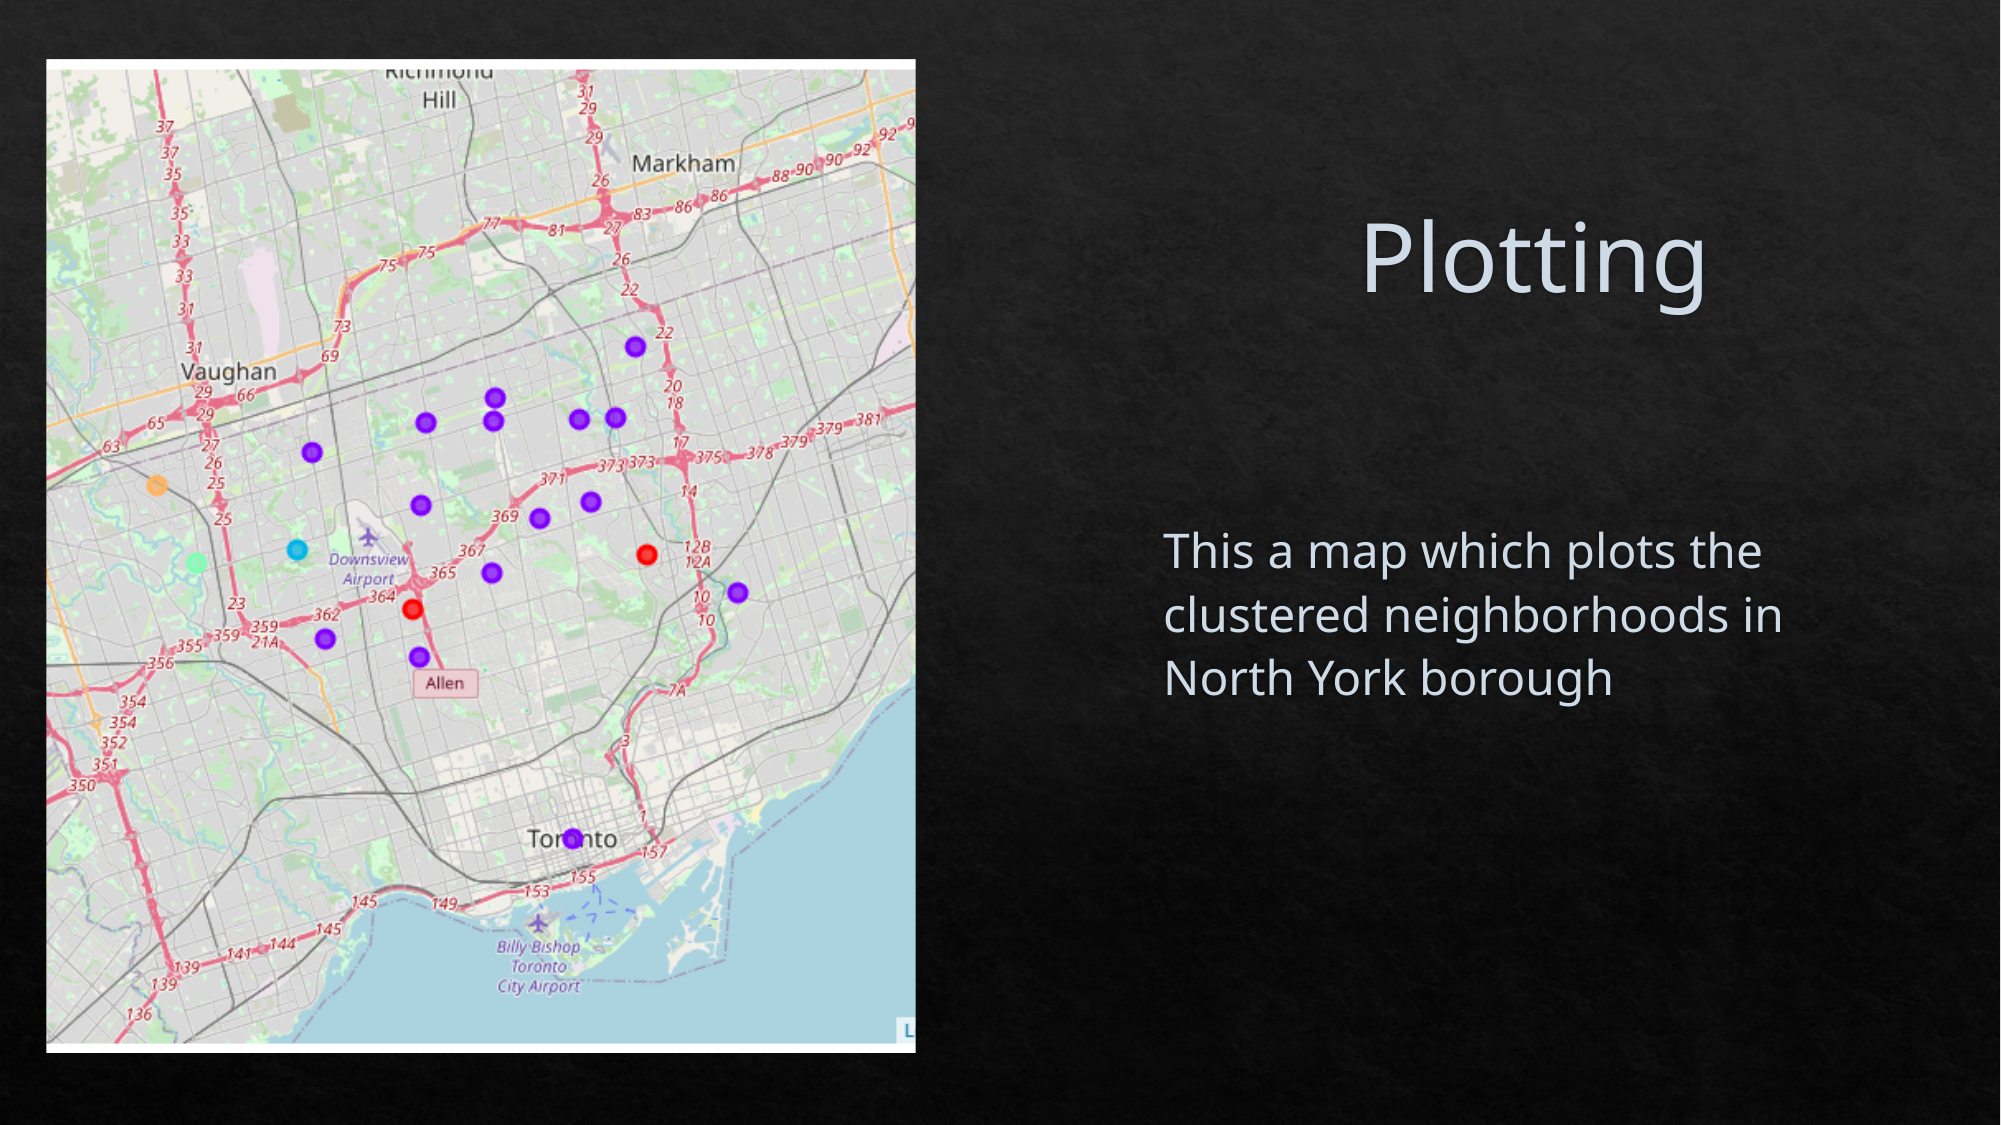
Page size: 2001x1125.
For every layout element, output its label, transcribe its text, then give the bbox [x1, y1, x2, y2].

title Plotting [1142, 158, 1928, 365]
picture [46, 59, 916, 1053]
list This a map which plots the clustered neighborhoods in North York borough [1142, 507, 1928, 1125]
